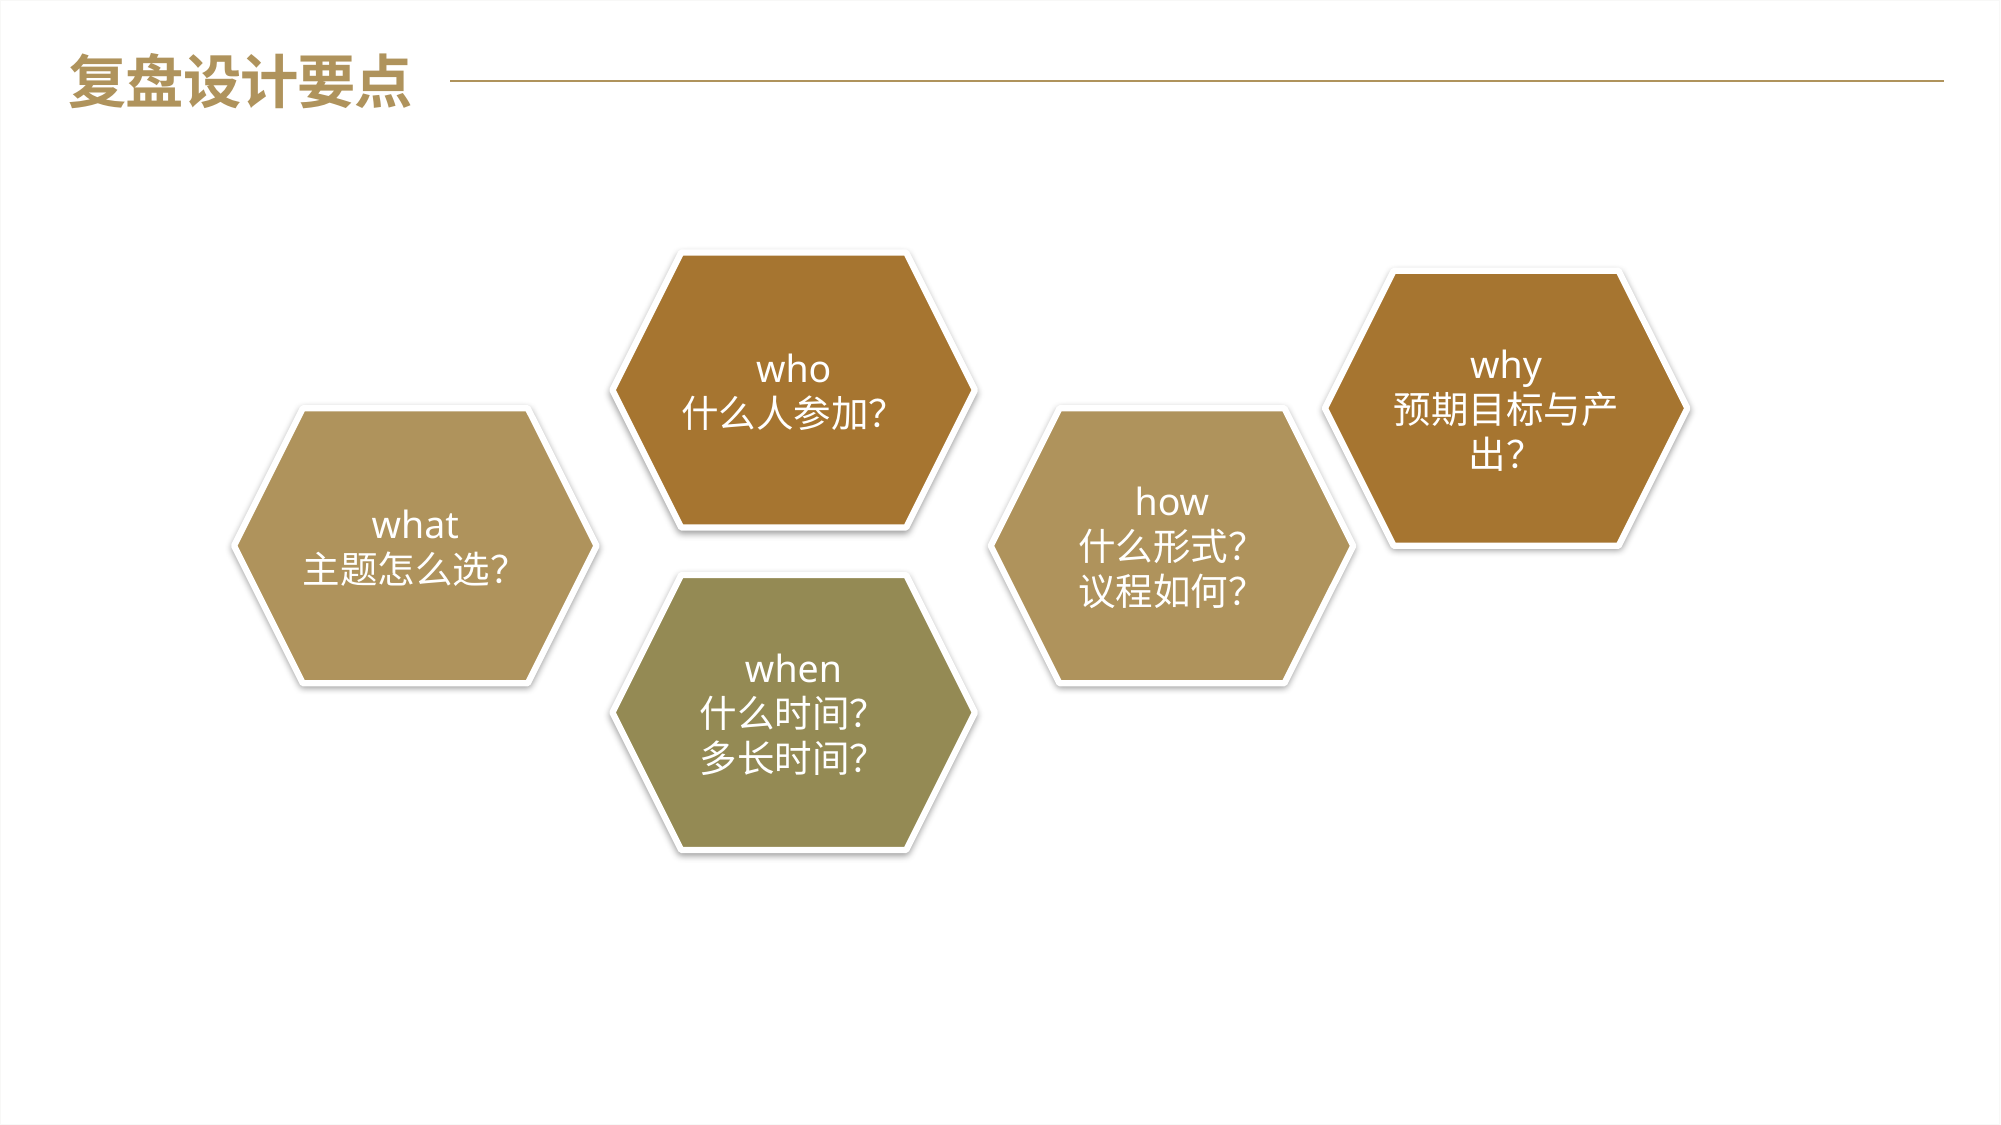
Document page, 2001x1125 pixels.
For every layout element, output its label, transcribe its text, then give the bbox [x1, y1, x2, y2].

text_box 复盘设计要点 [68, 45, 638, 116]
text_box how 什么形式？ 议程如何？ [987, 405, 1357, 687]
text_box when 什么时间？ 多长时间？ [609, 571, 978, 854]
text_box who 什么人参加？ [609, 249, 978, 531]
text_box what 主题怎么选？ [231, 405, 600, 687]
text_box why 预期目标与产出？ [1322, 267, 1691, 549]
